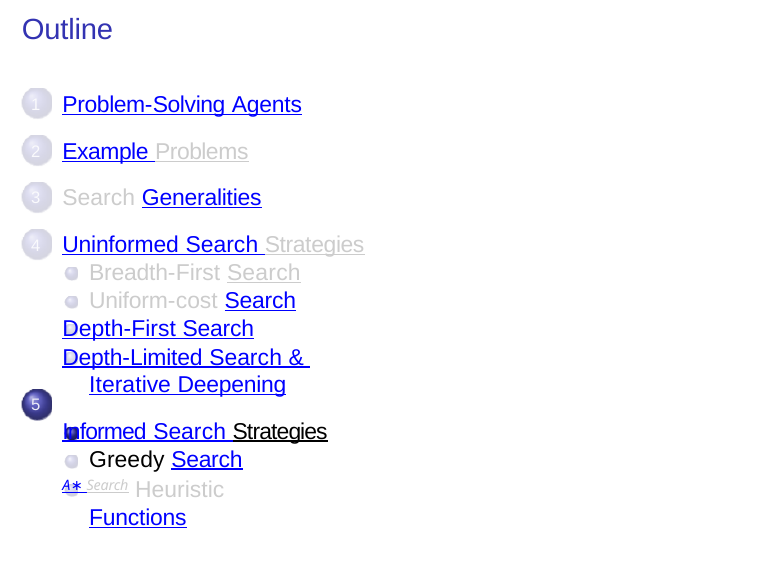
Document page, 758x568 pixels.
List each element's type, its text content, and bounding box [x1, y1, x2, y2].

picture [64, 295, 78, 309]
picture [20, 389, 52, 421]
picture [64, 455, 78, 469]
title Outline [15, 7, 757, 106]
picture [64, 324, 78, 338]
picture [20, 88, 52, 121]
picture [20, 135, 52, 167]
picture [64, 427, 78, 441]
picture [64, 483, 78, 498]
picture [64, 352, 78, 366]
text_box Problem-Solving Agents Example Problems Search Generalities Uninformed Search Strategies Breadth-First Search Uniform-cost Search Depth-First Search Depth-Limited Search & Iterative Deepening Informed Search Strategies Greedy Search A∗ Search Heuristic Functions [56, 87, 540, 531]
picture [64, 267, 78, 281]
picture [20, 182, 52, 214]
picture [20, 229, 52, 261]
